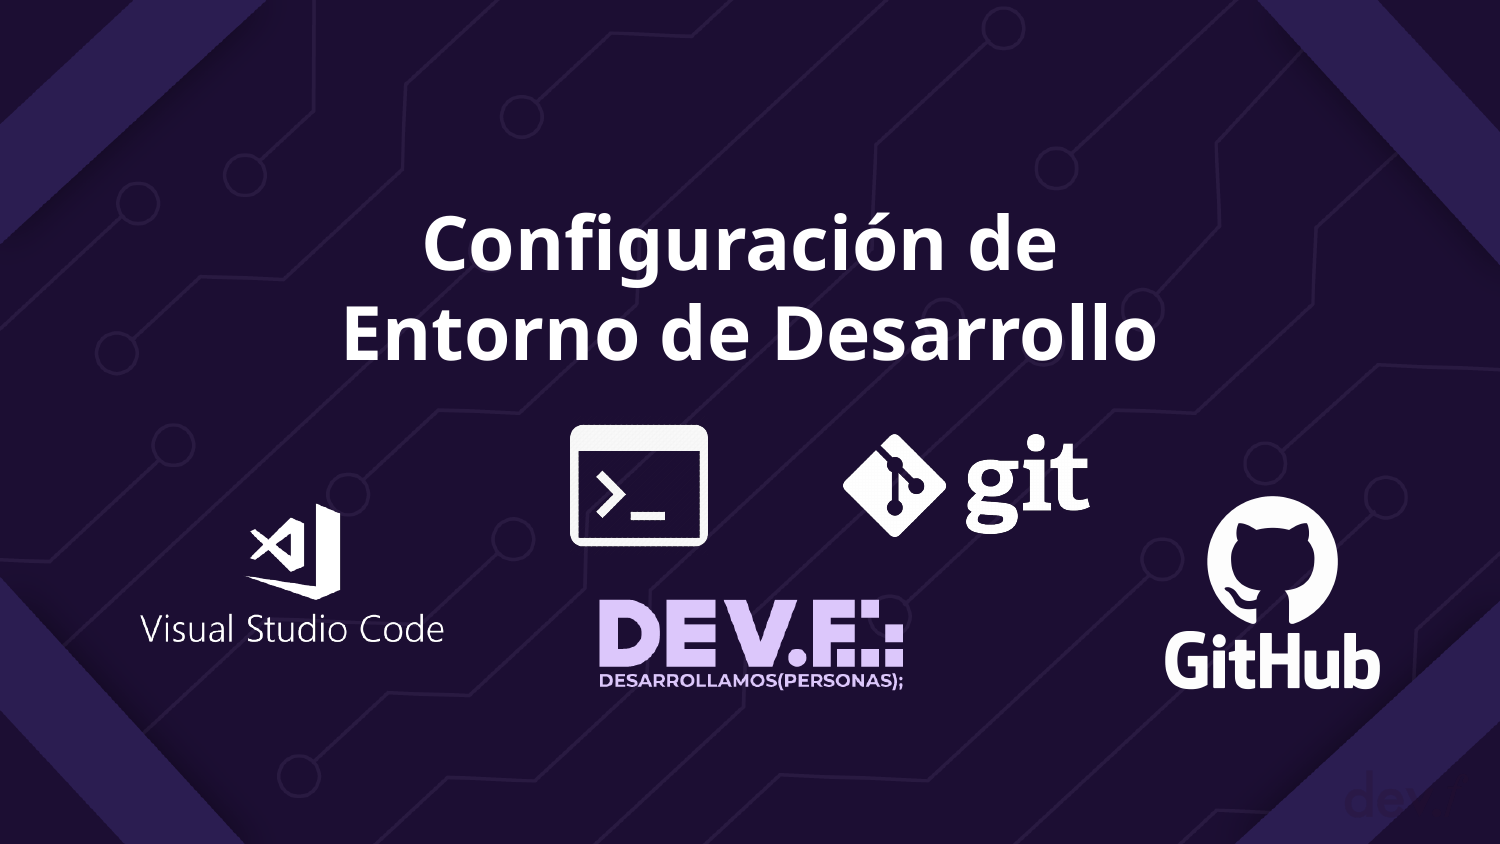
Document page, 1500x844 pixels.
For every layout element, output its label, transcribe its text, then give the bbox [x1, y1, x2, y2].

title Configuración de Entorno de Desarrollo [51, 183, 1449, 390]
picture [0, 0, 1500, 844]
